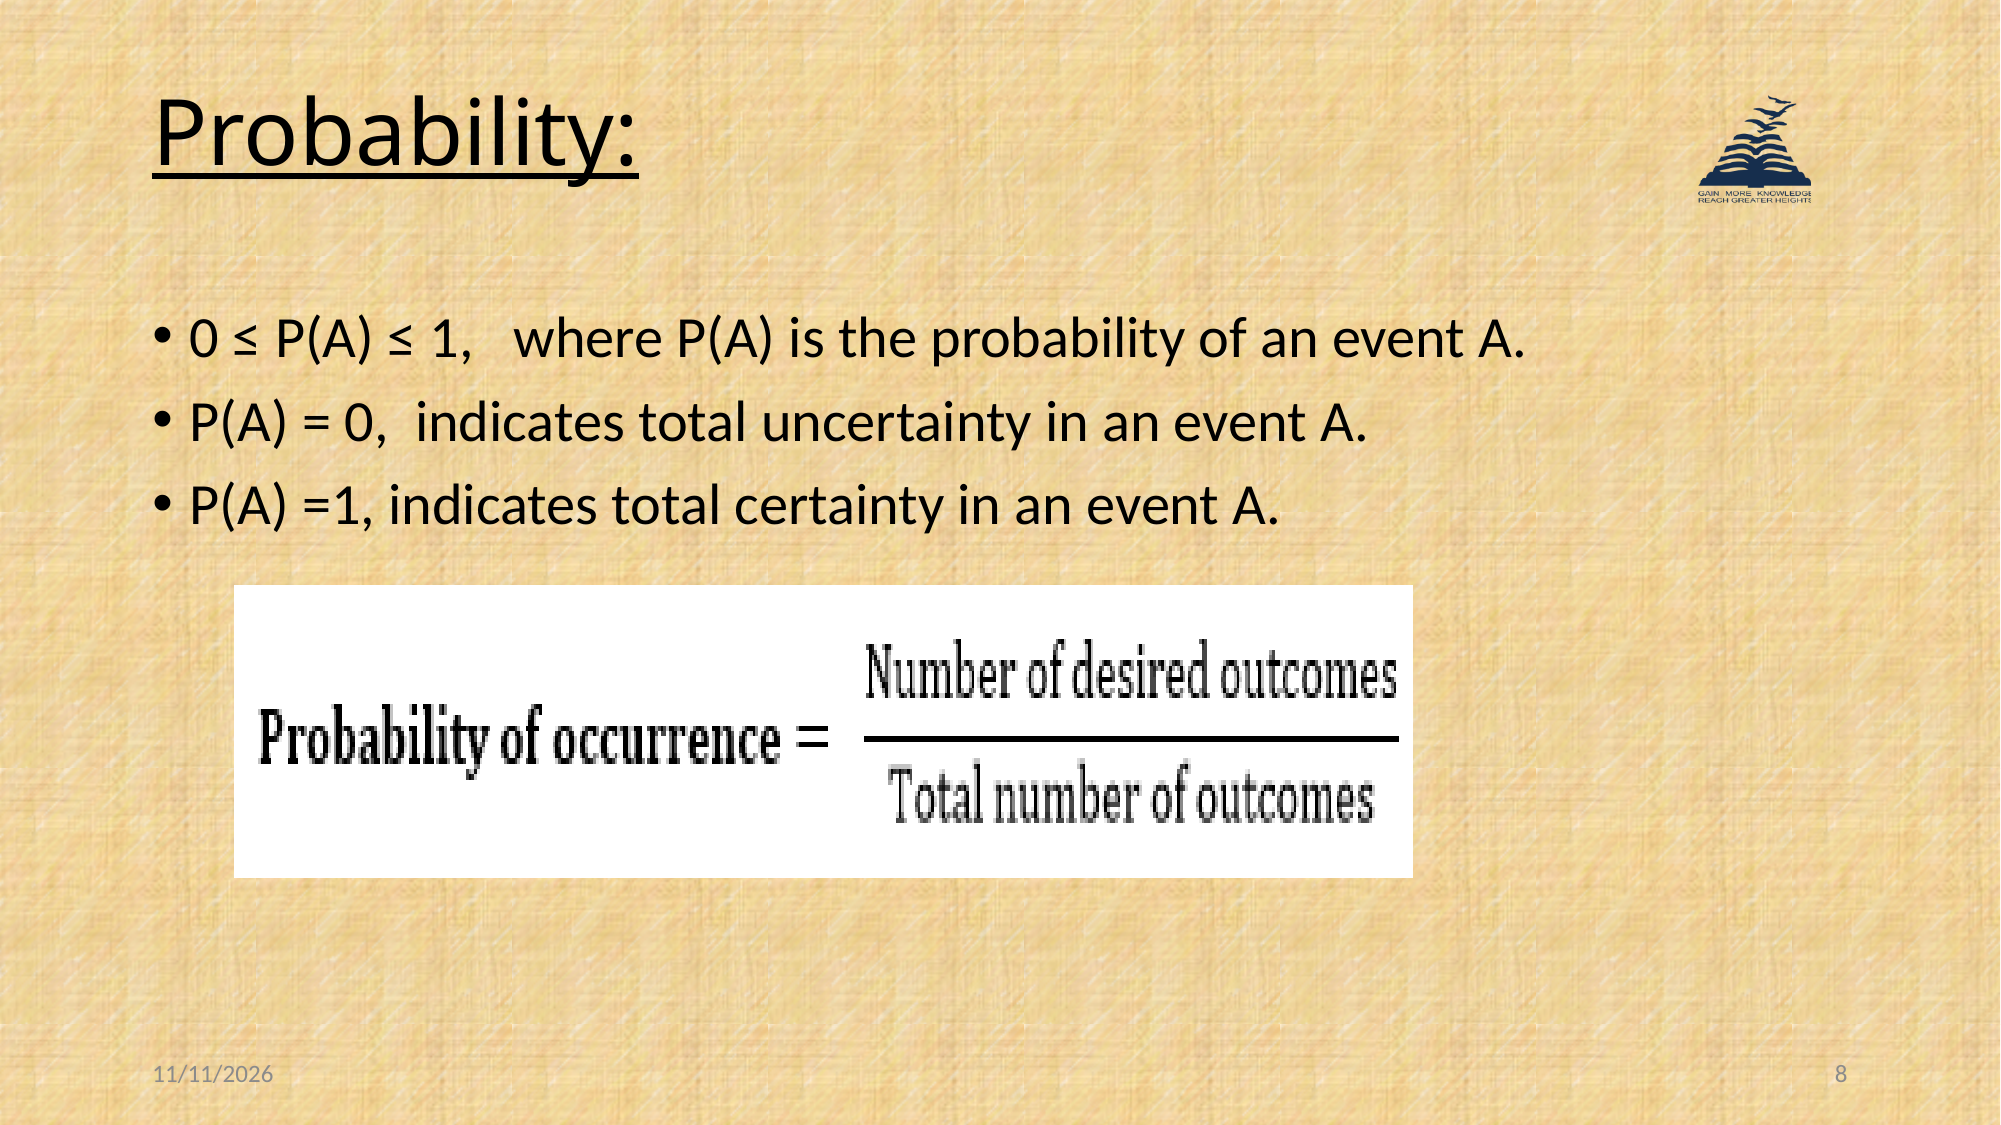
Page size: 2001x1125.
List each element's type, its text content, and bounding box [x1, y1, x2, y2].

slide_number 8 [1412, 1042, 1863, 1103]
list 0 ≤ P(A) ≤ 1, where P(A) is the probability of an event A. P(A) = 0, indicates total uncertainty in an event A. P(A) =1, indicates total certainty in an event A. [137, 299, 1863, 763]
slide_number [137, 1042, 588, 1103]
title Probability: [137, 59, 1863, 213]
picture [0, 0, 2001, 1125]
